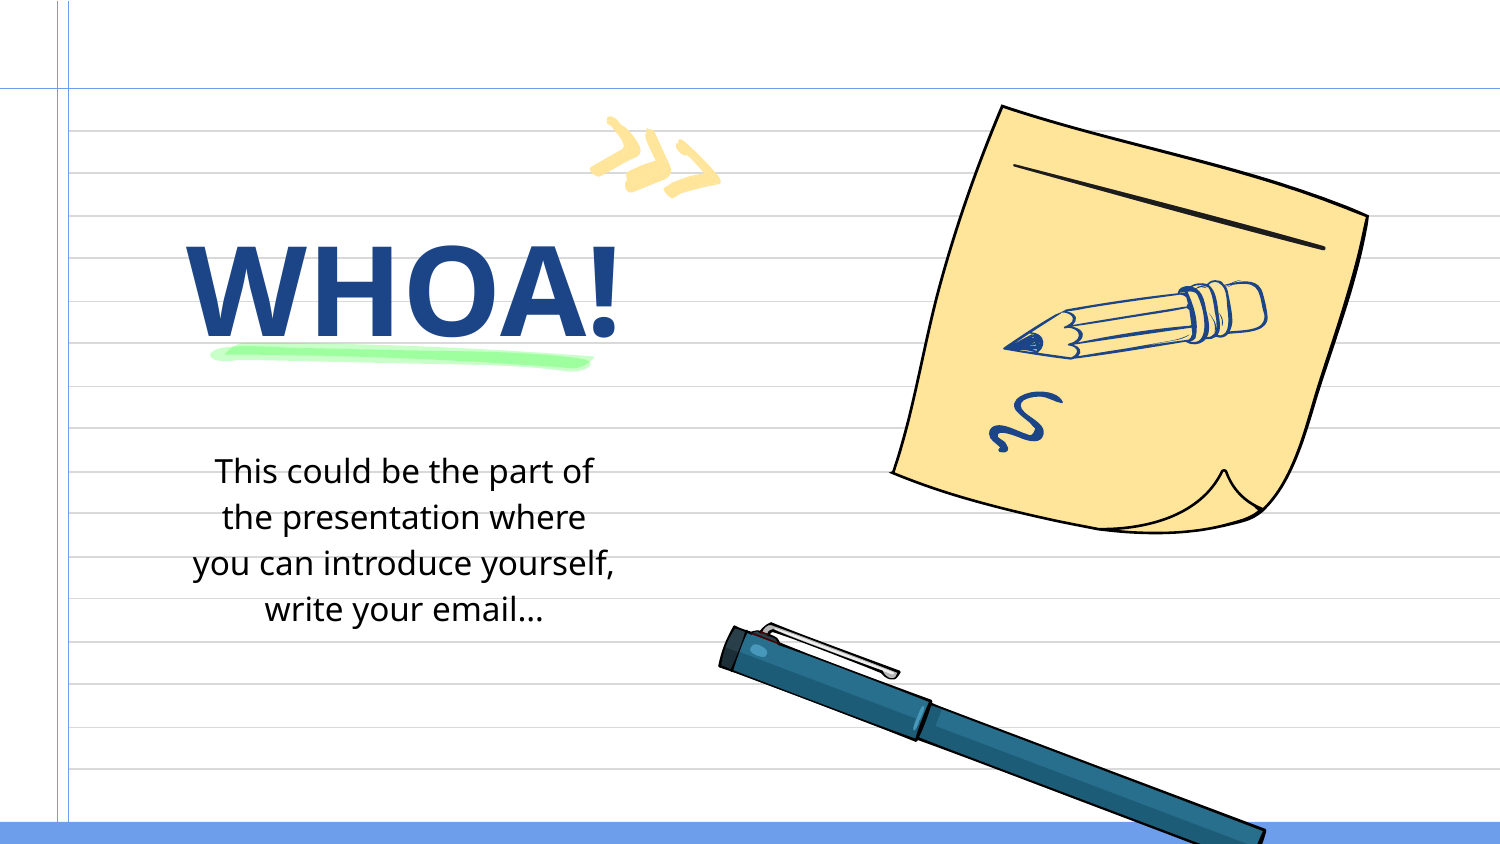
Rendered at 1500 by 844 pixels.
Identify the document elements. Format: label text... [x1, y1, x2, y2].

list This could be the part of the presentation where you can introduce yourself, write your email… [174, 429, 635, 619]
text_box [926, 140, 1337, 536]
title WHOA! [174, 224, 635, 349]
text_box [1029, 187, 1219, 510]
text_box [208, 342, 601, 372]
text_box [591, 132, 725, 202]
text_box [708, 667, 1280, 814]
